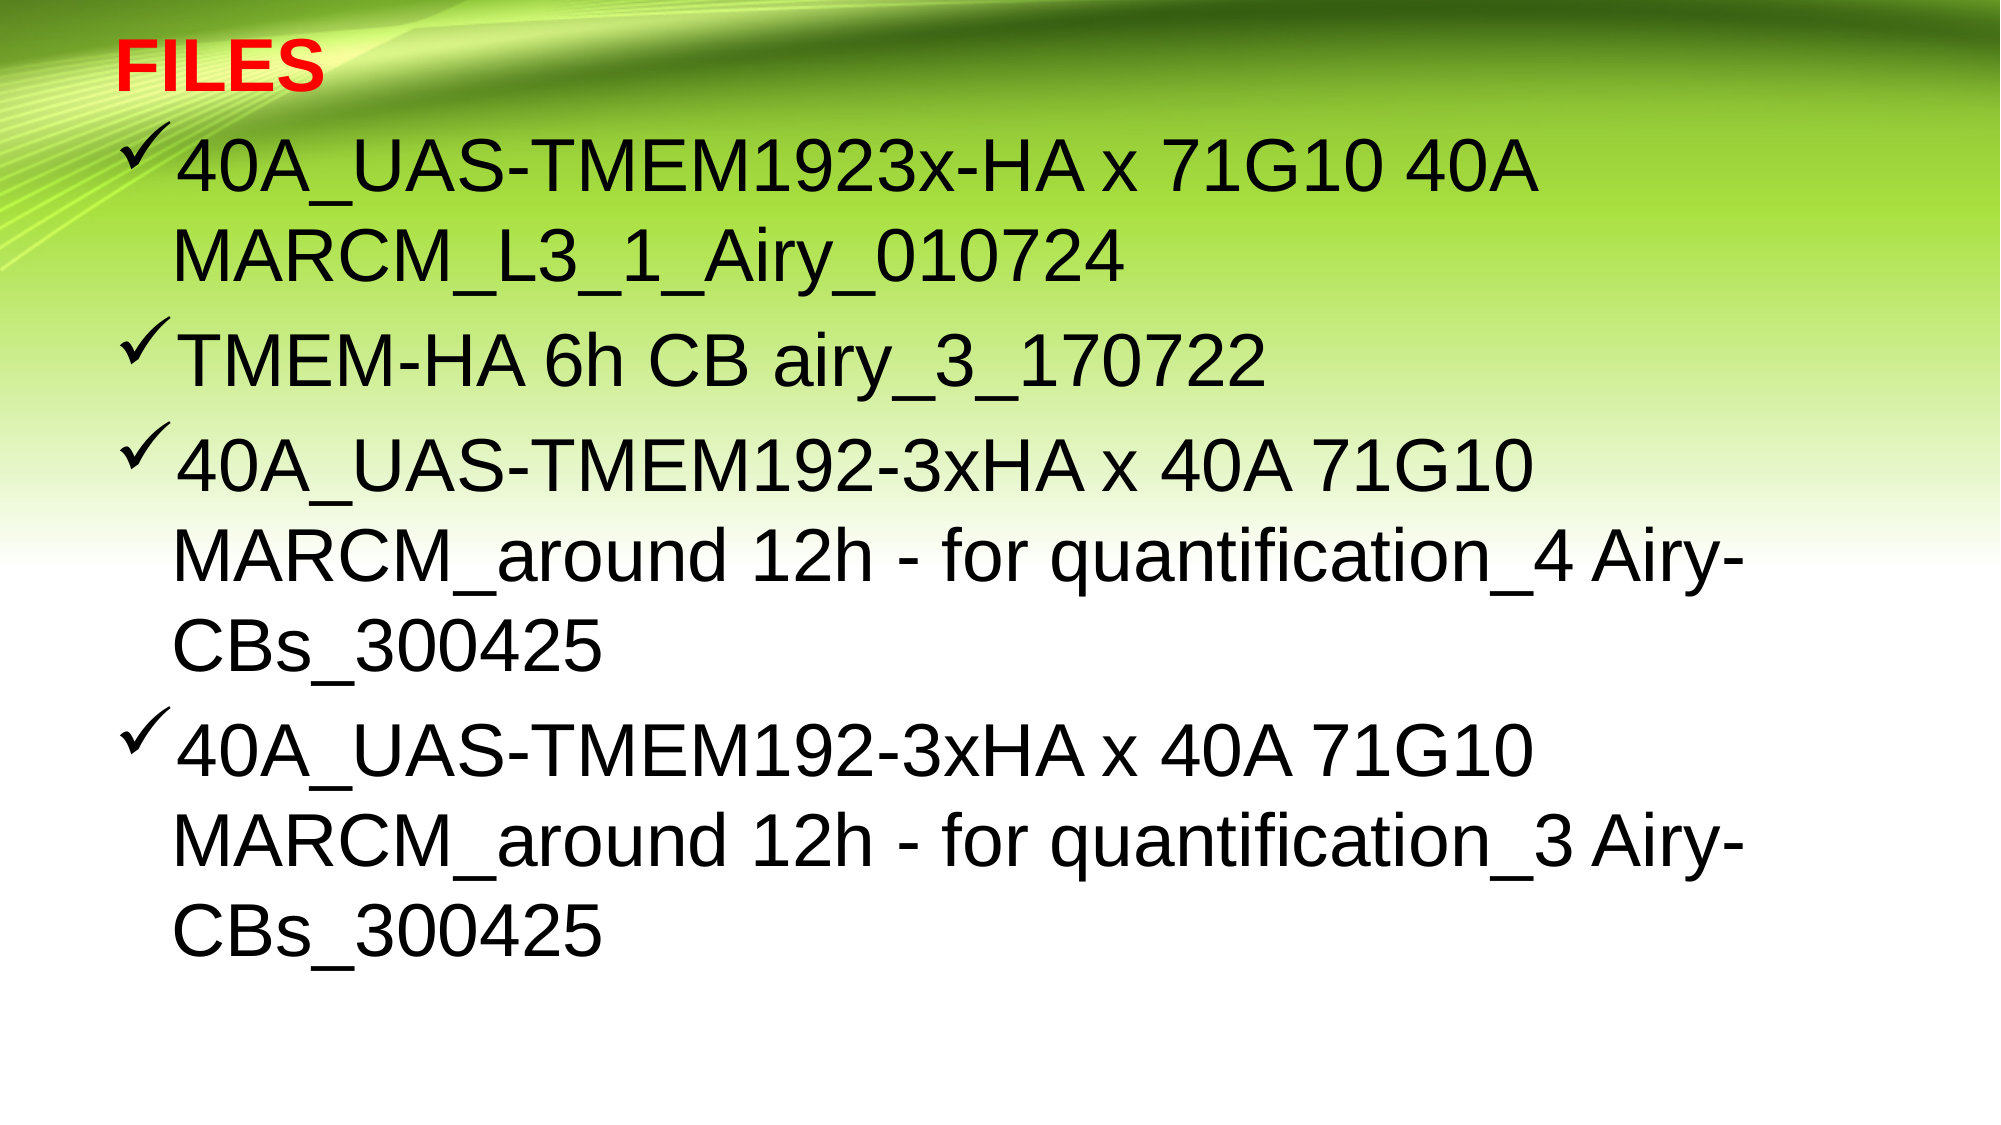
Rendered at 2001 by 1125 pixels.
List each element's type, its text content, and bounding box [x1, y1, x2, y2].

picture [0, 0, 2000, 1125]
title FILES [99, 13, 1901, 109]
list 40A_UAS-TMEM1923x-HA x 71G10 40A MARCM_L3_1_Airy_010724 TMEM-HA 6h CB airy_3_170722 40A_UAS-TMEM192-3xHA x 40A 71G10 MARCM_around 12h - for quantification_4 Airy-CBs_300425 40A_UAS-TMEM192-3xHA x 40A 71G10 MARCM_around 12h - for quantification_3 Airy-CBs_300425 [99, 109, 1901, 923]
